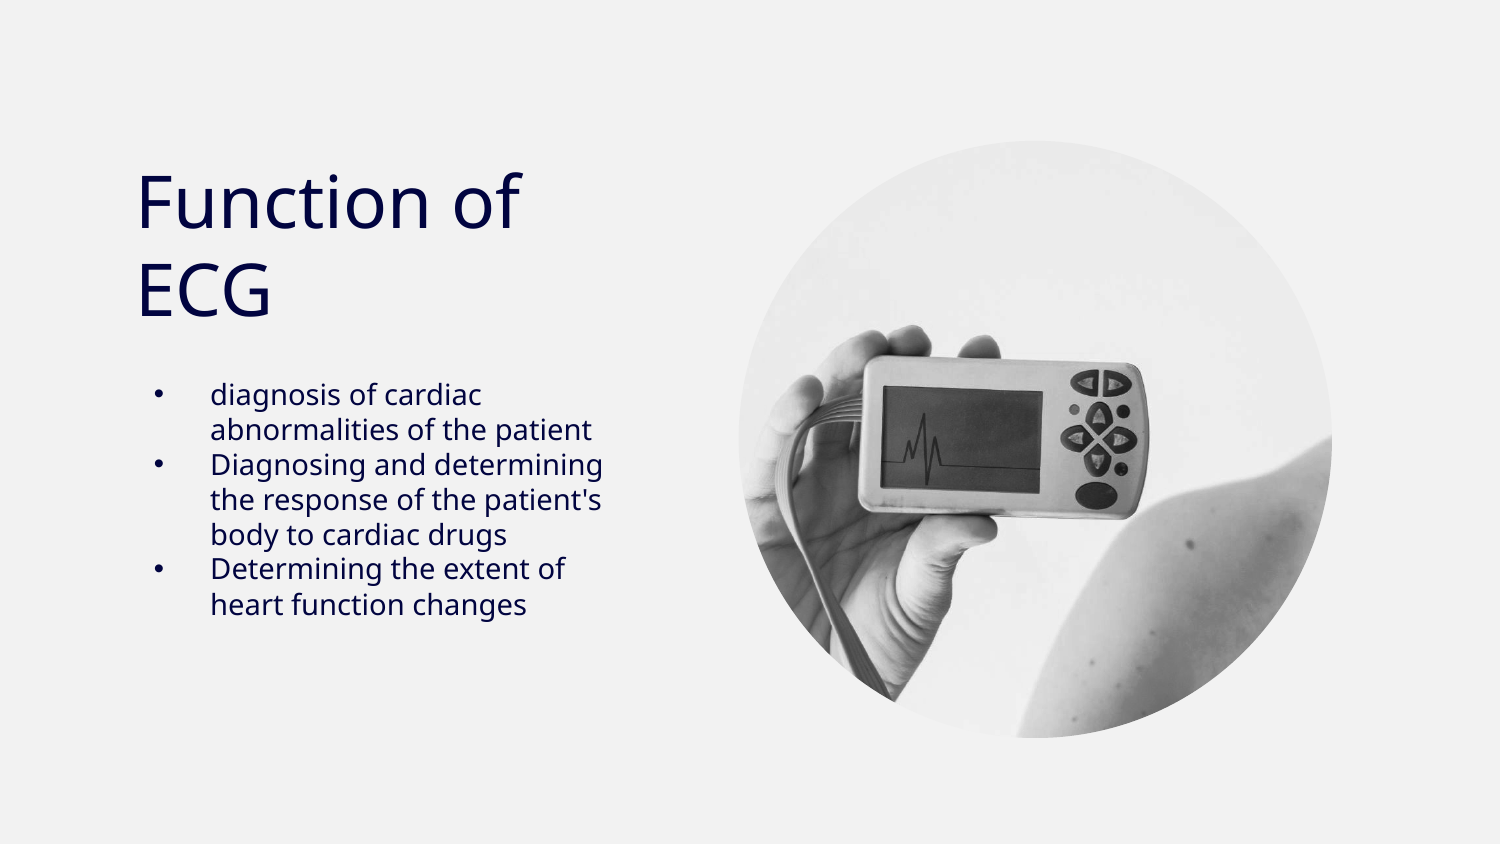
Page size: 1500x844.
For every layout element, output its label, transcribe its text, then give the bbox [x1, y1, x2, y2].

picture [738, 140, 1333, 739]
title Function of ECG [120, 140, 641, 361]
subtitle diagnosis of cardiac abnormalities of the patient Diagnosing and determining the response of the patient's body to cardiac drugs Determining the extent of heart function changes [120, 361, 641, 641]
